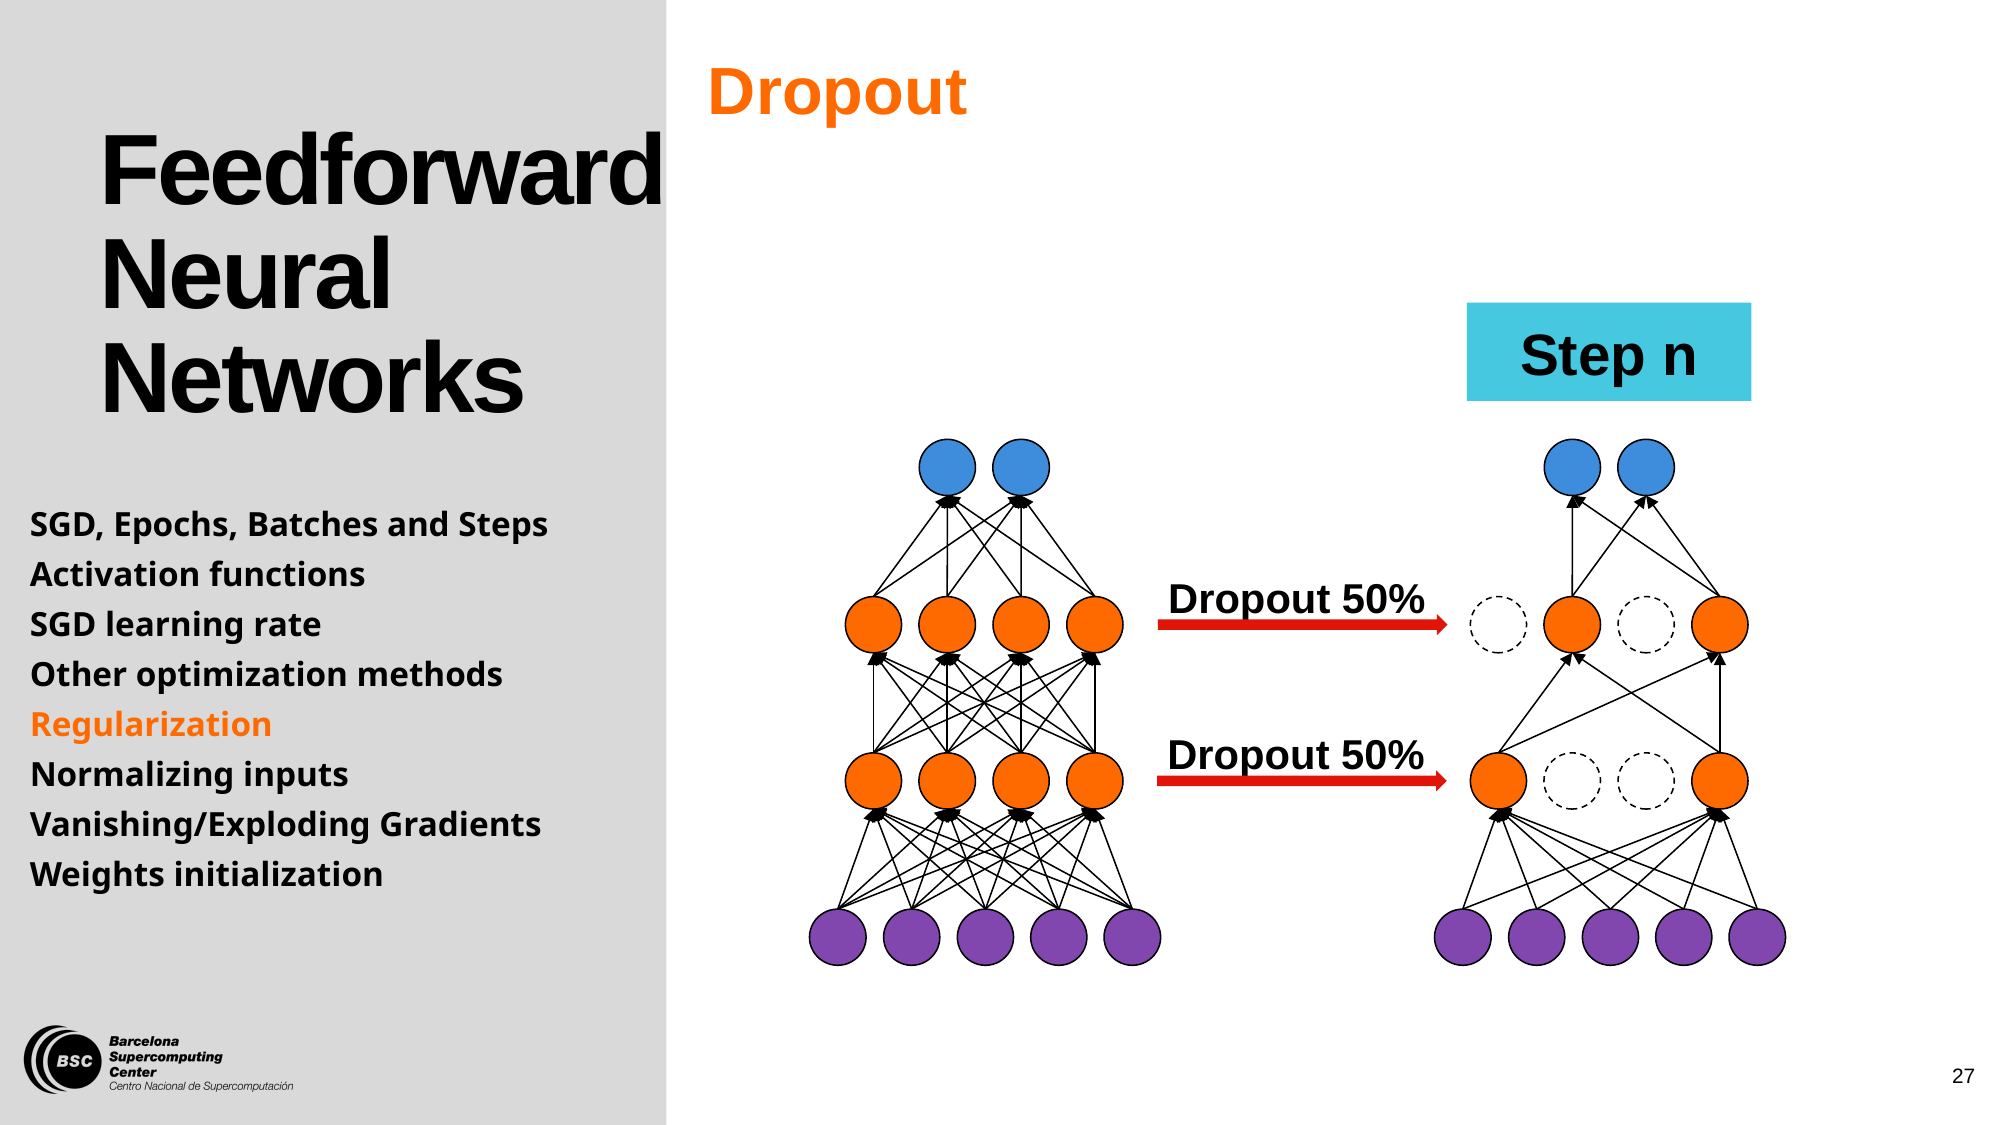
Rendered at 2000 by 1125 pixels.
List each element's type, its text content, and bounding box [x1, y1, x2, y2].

text_box [1544, 439, 1601, 496]
text_box [1691, 753, 1749, 806]
slide_number 27 [1927, 1061, 2000, 1088]
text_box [1462, 808, 1494, 910]
text_box [1543, 597, 1601, 650]
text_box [809, 439, 1161, 966]
title Feedforward Neural Networks [99, 120, 667, 440]
text_box [1165, 612, 1450, 638]
text_box [1618, 761, 1675, 805]
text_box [1571, 495, 1643, 597]
text_box [1582, 919, 1639, 966]
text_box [1645, 495, 1721, 597]
text_box [1470, 753, 1527, 806]
text_box [1691, 597, 1749, 653]
text_box [1618, 606, 1675, 650]
list SGD, Epochs, Batches and Steps Activation functions SGD learning rate Other optimization methods Regularization Normalizing inputs Vanishing/Exploding Gradients Weights initialization [29, 493, 667, 936]
text_box [1655, 919, 1712, 966]
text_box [1498, 808, 1718, 910]
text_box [1719, 808, 1758, 910]
text_box [1543, 761, 1601, 805]
text_box [1434, 909, 1492, 966]
text_box Dropout 50% [1165, 547, 1451, 646]
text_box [1498, 652, 1570, 753]
text_box [1165, 768, 1449, 794]
text_box [1508, 919, 1565, 966]
text_box Dropout 50% [1165, 703, 1450, 802]
text_box Step n [1466, 302, 1752, 401]
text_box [1571, 652, 1719, 753]
list Dropout [707, 54, 1886, 128]
text_box [1470, 596, 1527, 653]
text_box [1617, 439, 1675, 492]
text_box [1729, 909, 1786, 966]
